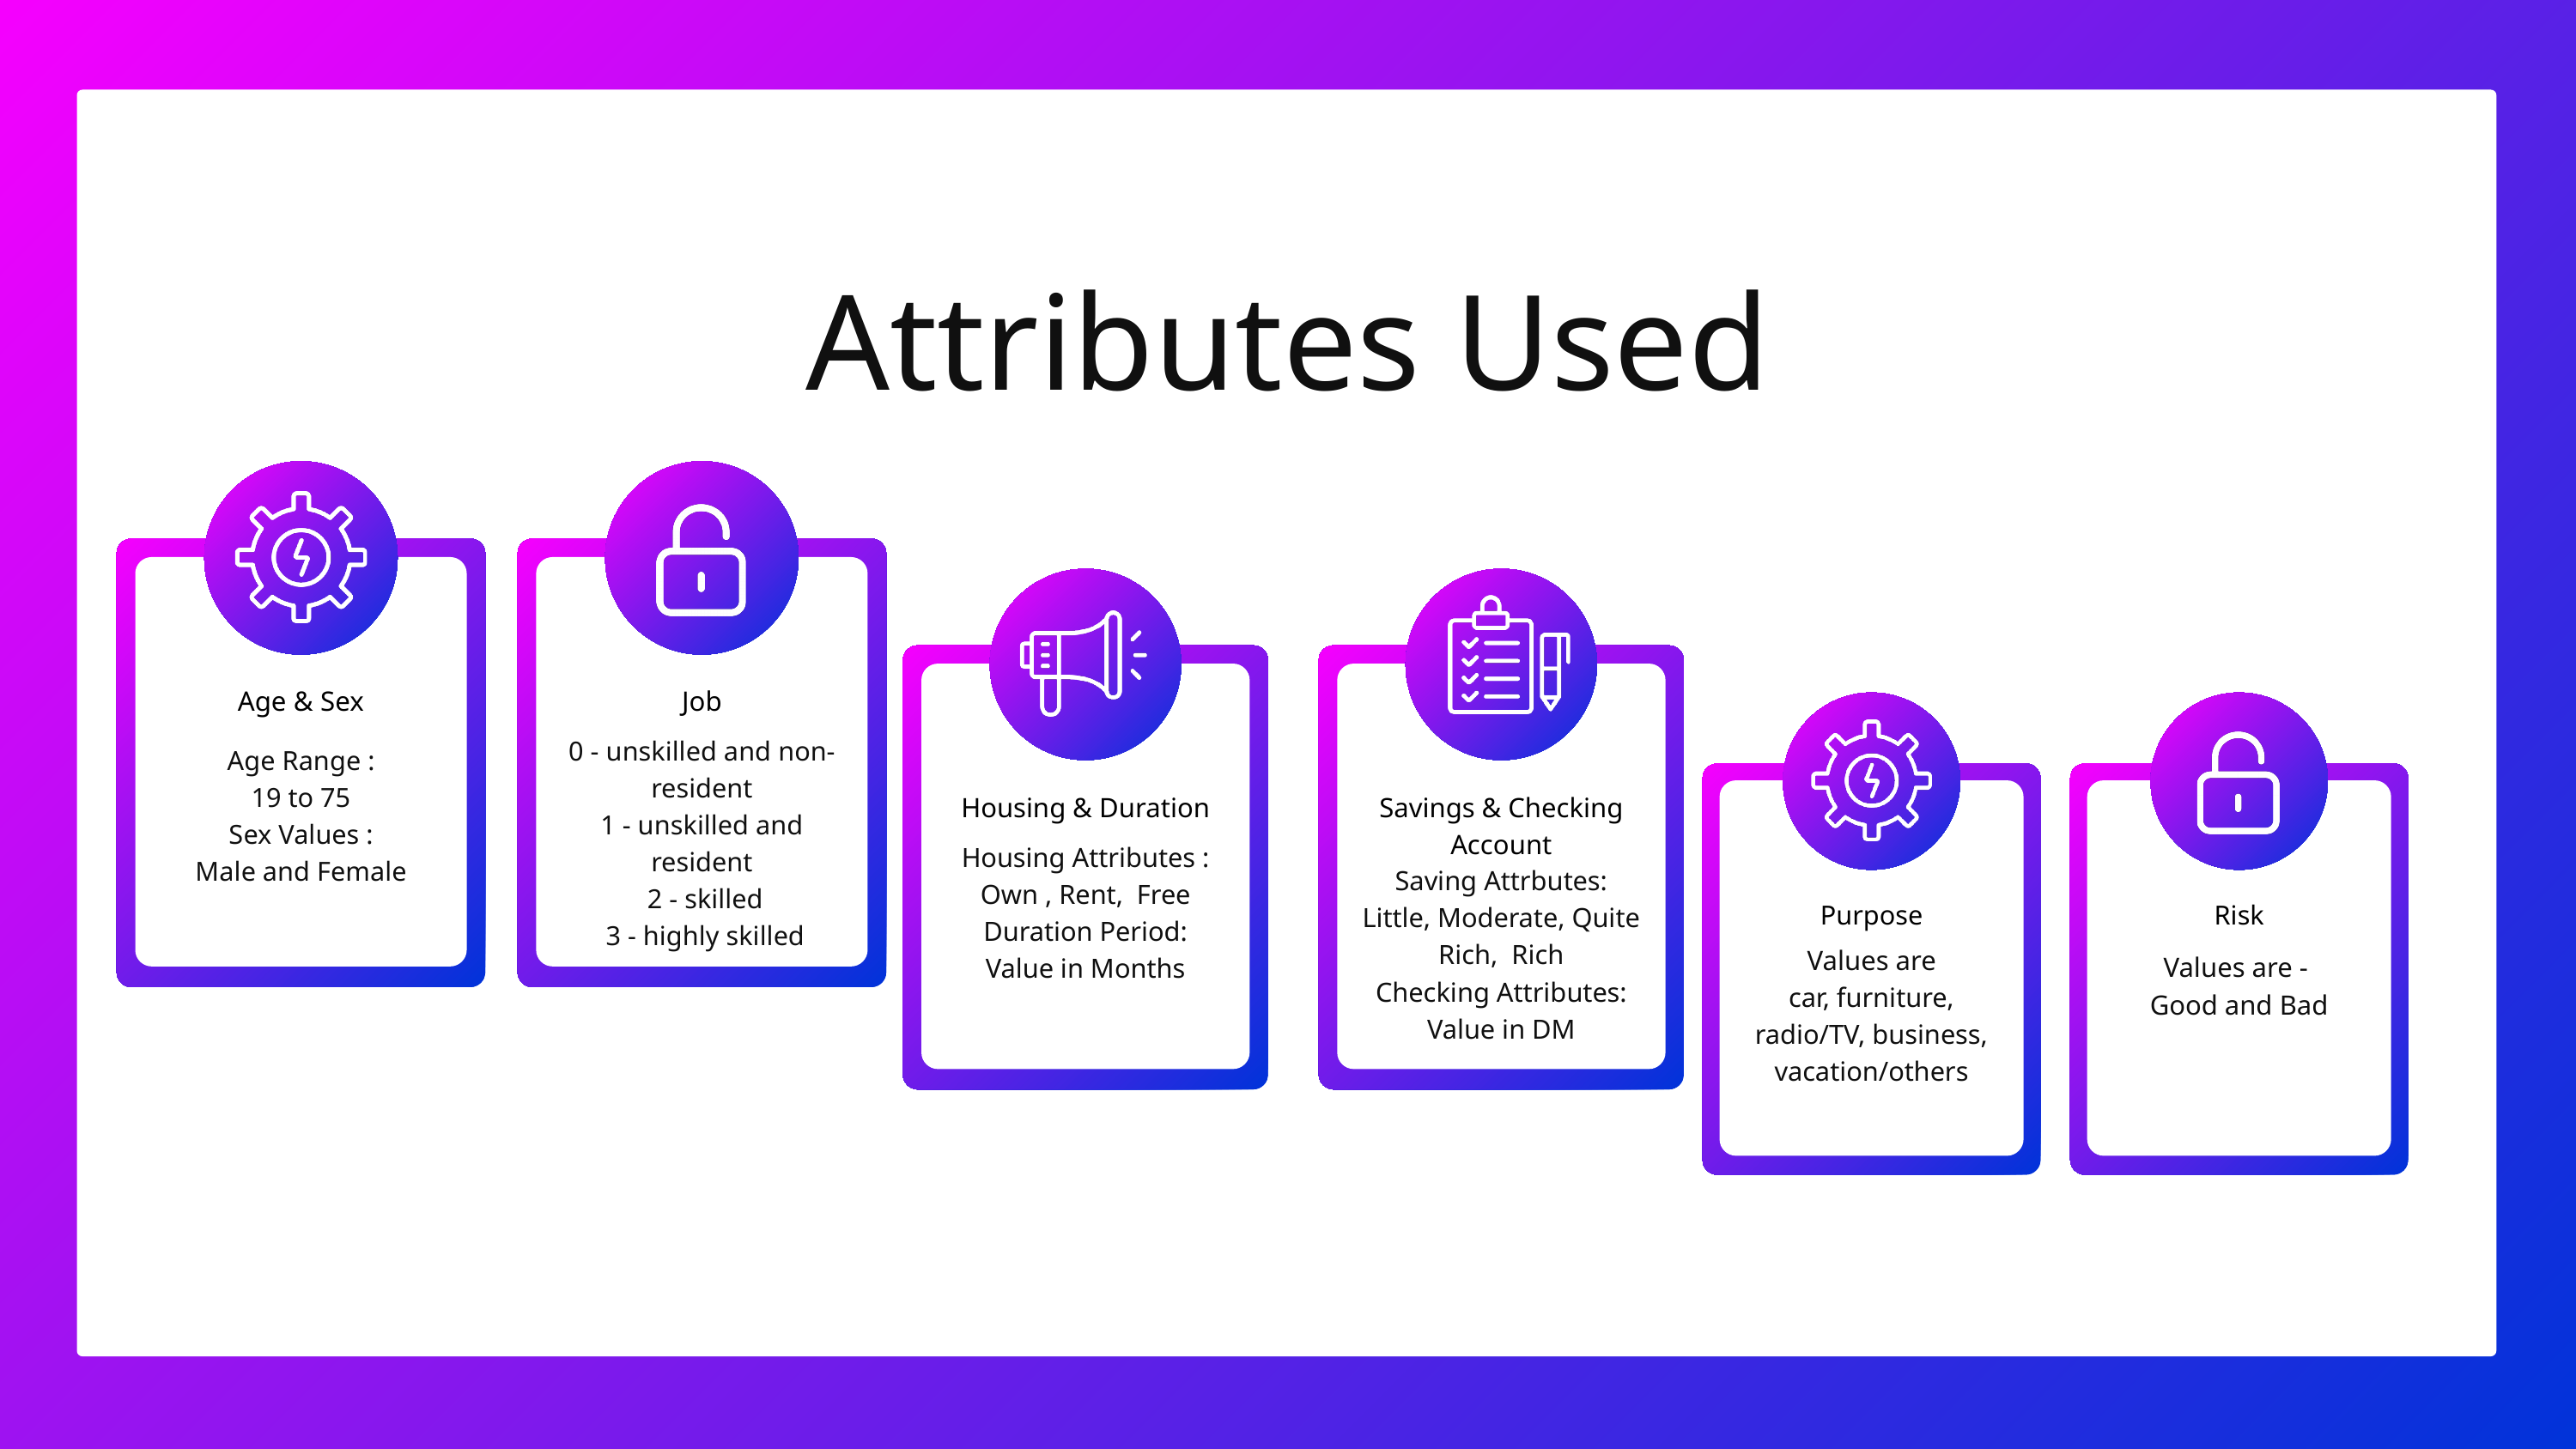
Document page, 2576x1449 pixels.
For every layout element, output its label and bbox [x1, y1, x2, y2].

text_box [1405, 568, 1598, 761]
text_box [204, 461, 398, 655]
text_box [1702, 763, 2041, 1175]
text_box [135, 556, 467, 967]
text_box [2087, 779, 2391, 1156]
text_box [1337, 663, 1666, 1070]
text_box [1783, 692, 1961, 870]
text_box [116, 538, 486, 988]
text_box [1719, 779, 2024, 1156]
text_box [605, 461, 799, 655]
text_box [920, 663, 1250, 1070]
text_box [989, 568, 1182, 761]
text_box [76, 89, 2497, 1357]
text_box [902, 645, 1268, 1090]
text_box [517, 538, 887, 988]
text_box [536, 556, 868, 967]
text_box [2069, 763, 2409, 1175]
text_box [1318, 645, 1685, 1090]
text_box [2150, 692, 2329, 870]
